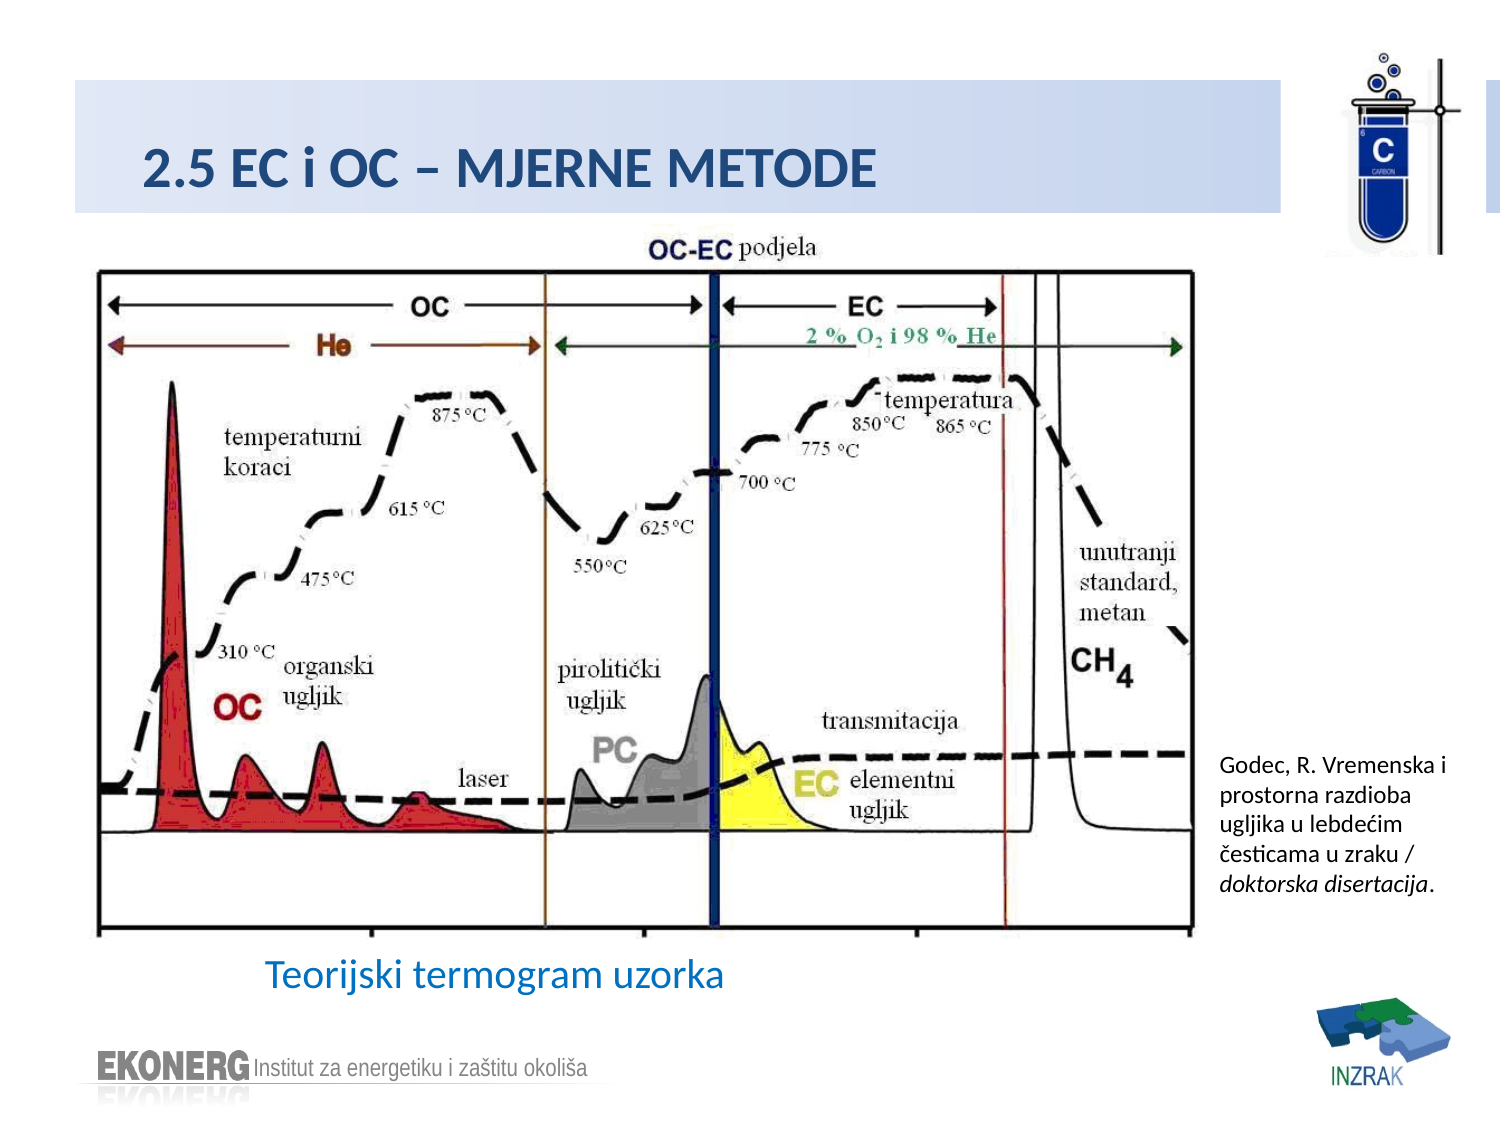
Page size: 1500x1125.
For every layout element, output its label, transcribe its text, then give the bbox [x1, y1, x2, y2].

text_box Teorijski termogram uzorka [175, 939, 1447, 1010]
text_box Godec, R. Vremenska i prostorna razdioba ugljika u lebdećim česticama u zraku / doktorska disertacija. [1211, 740, 1486, 906]
title 2.5 EC i OC – MJERNE METODE [1491, 80, 1500, 213]
picture [1315, 996, 1451, 1093]
title 2.5 EC i OC – MJERNE METODE [75, 80, 1275, 213]
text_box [61, 1038, 636, 1112]
picture [1280, 49, 1487, 257]
picture [72, 224, 1206, 941]
